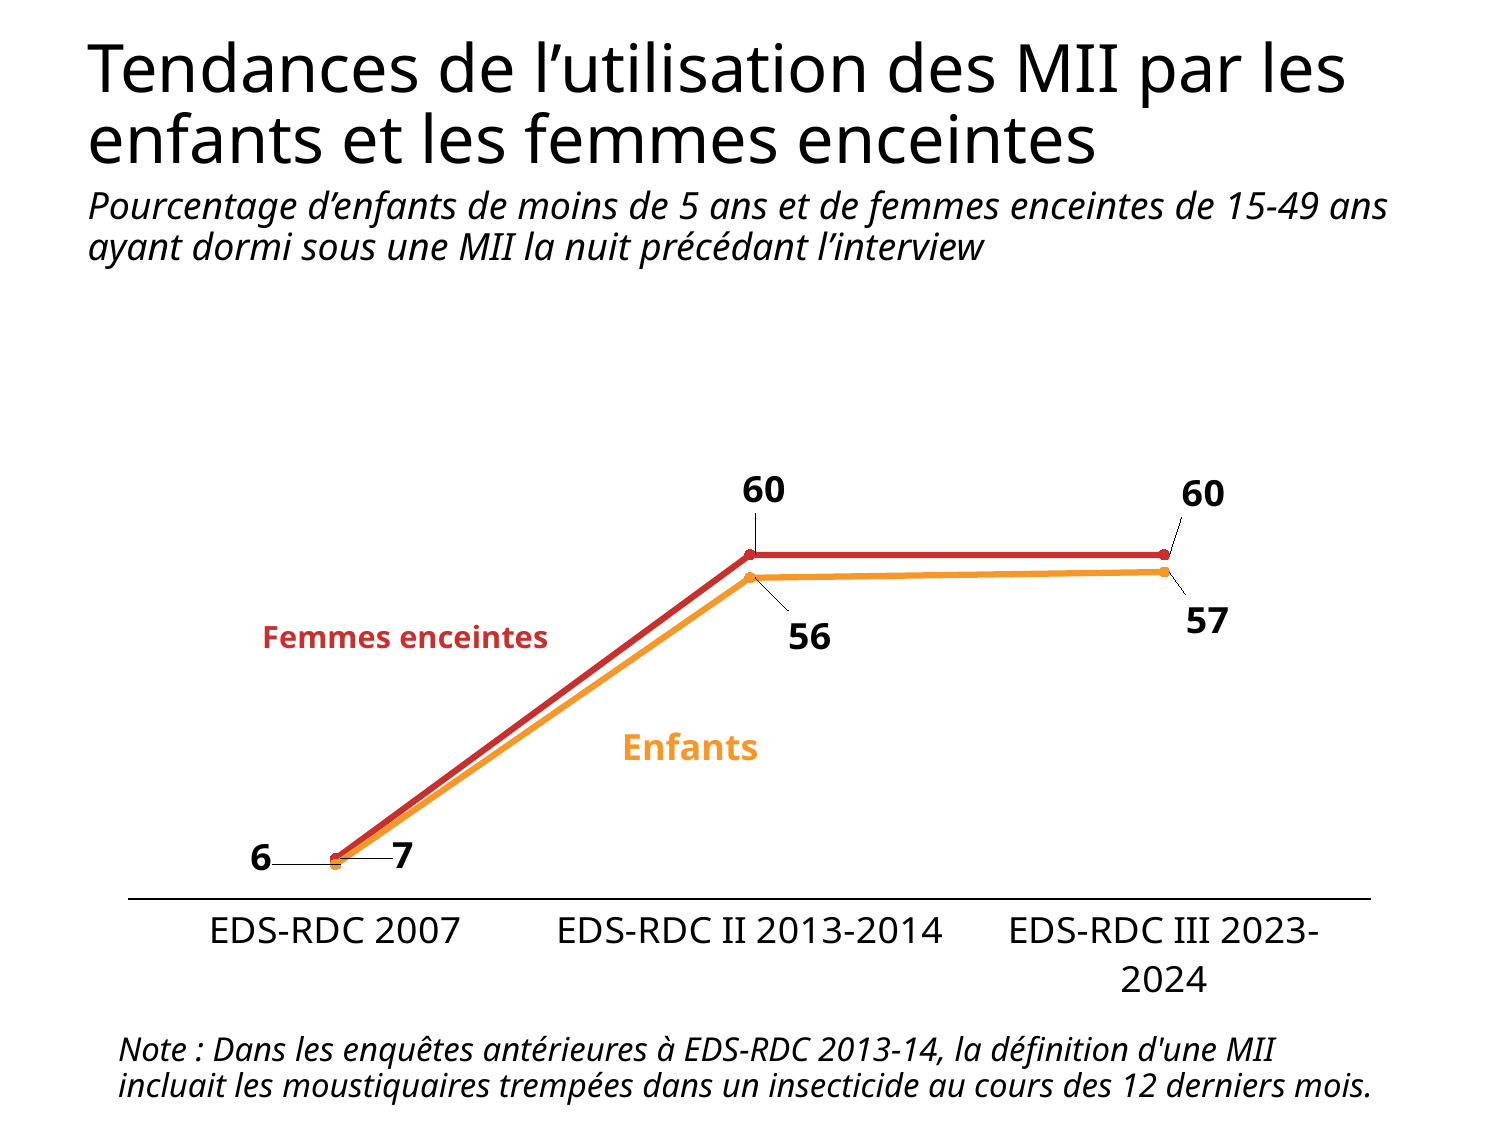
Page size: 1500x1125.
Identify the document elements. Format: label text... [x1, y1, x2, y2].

list Pourcentage d’enfants de moins de 5 ans et de femmes enceintes de 15-49 ans ayant dormi sous une MII la nuit précédant l’interview [72, 179, 1474, 286]
chart [103, 265, 1397, 1004]
text_box Note : Dans les enquêtes antérieures à EDS-RDC 2013-14, la définition d'une MII incluait les moustiquaires trempées dans un insecticide au cours des 12 derniers mois. [103, 1025, 1397, 1121]
title Tendances de l’utilisation des MII par les enfants et les femmes enceintes [72, 33, 1367, 179]
